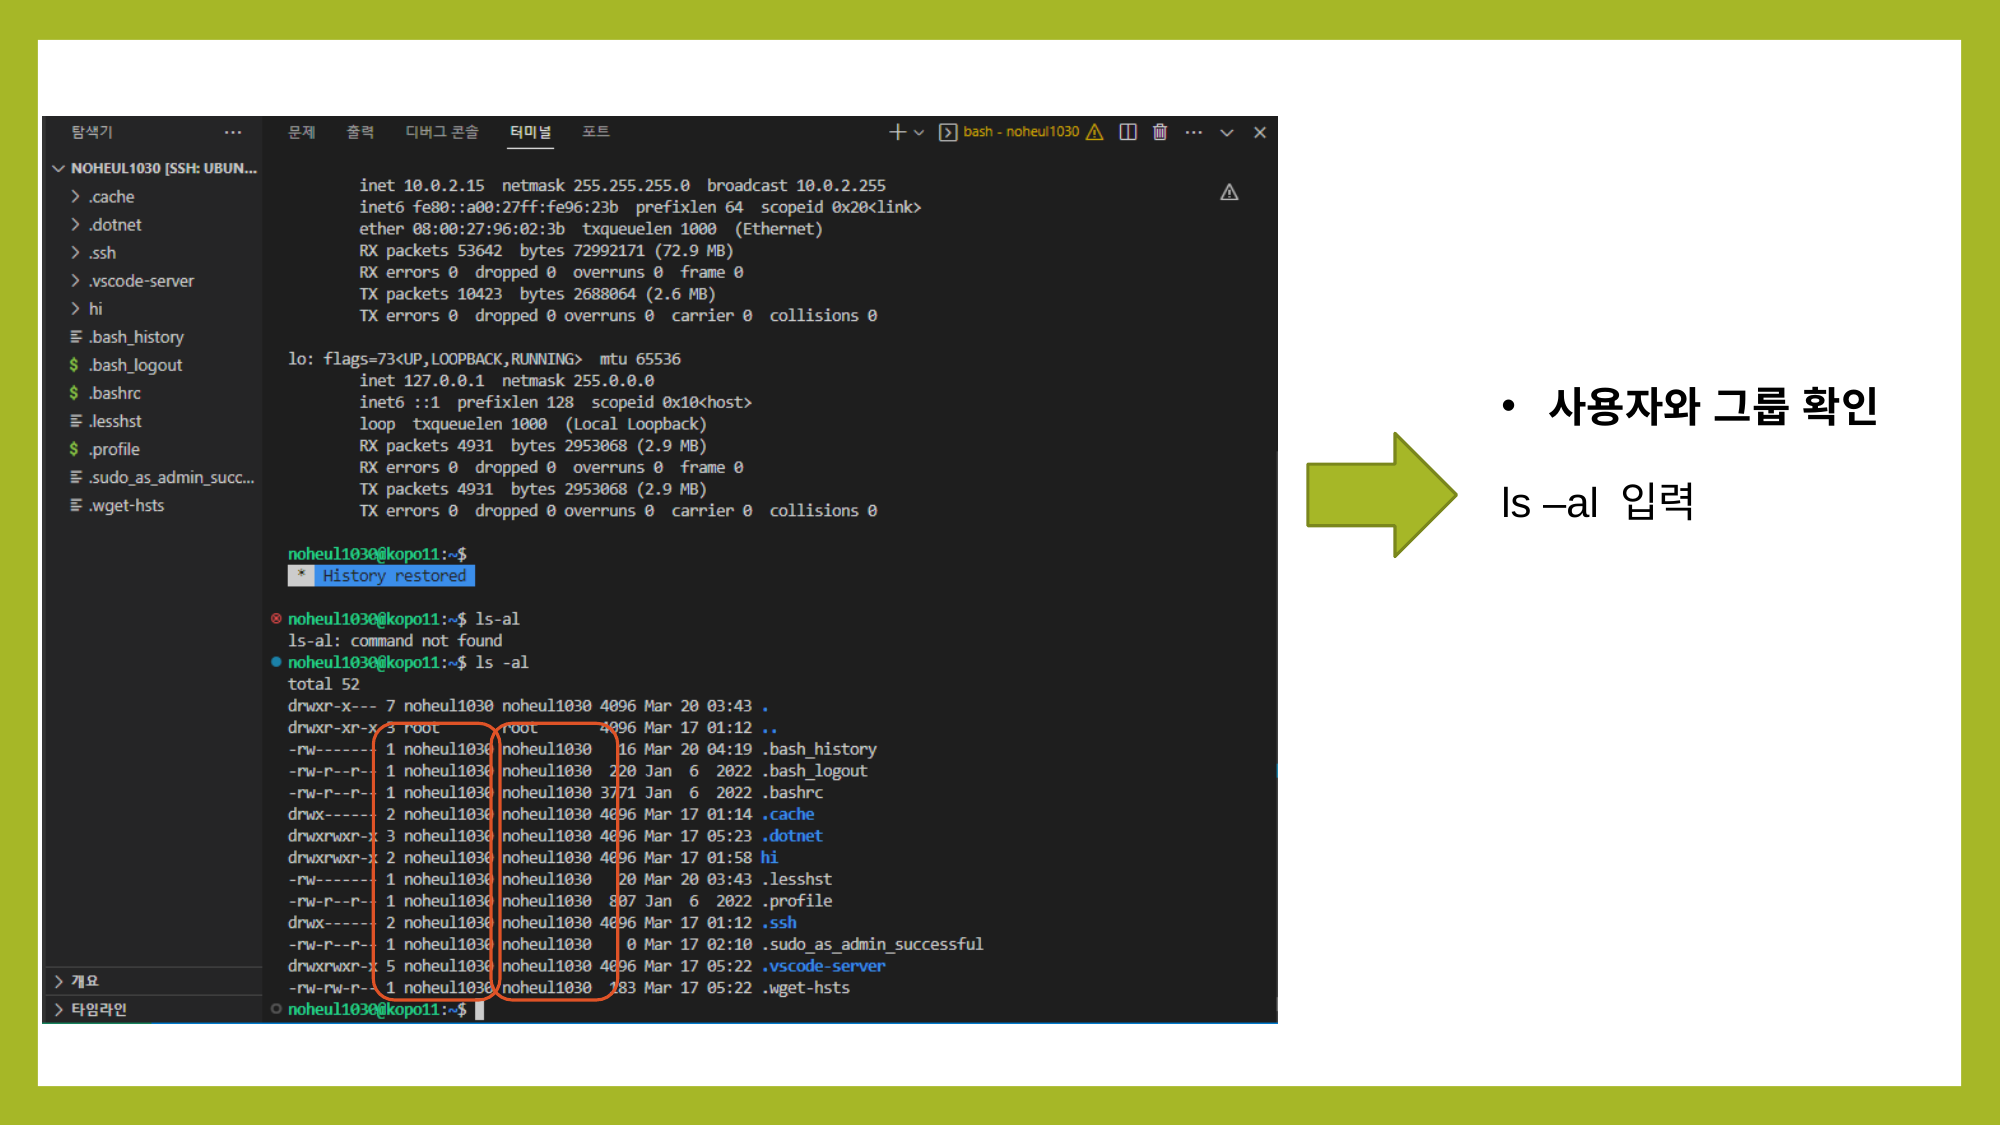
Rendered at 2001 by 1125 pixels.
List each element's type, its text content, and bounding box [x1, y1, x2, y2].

picture [41, 115, 1279, 1024]
text_box 사용자와 그룹 확인 ls –al 입력 [1486, 373, 1957, 533]
text_box [1306, 431, 1458, 559]
